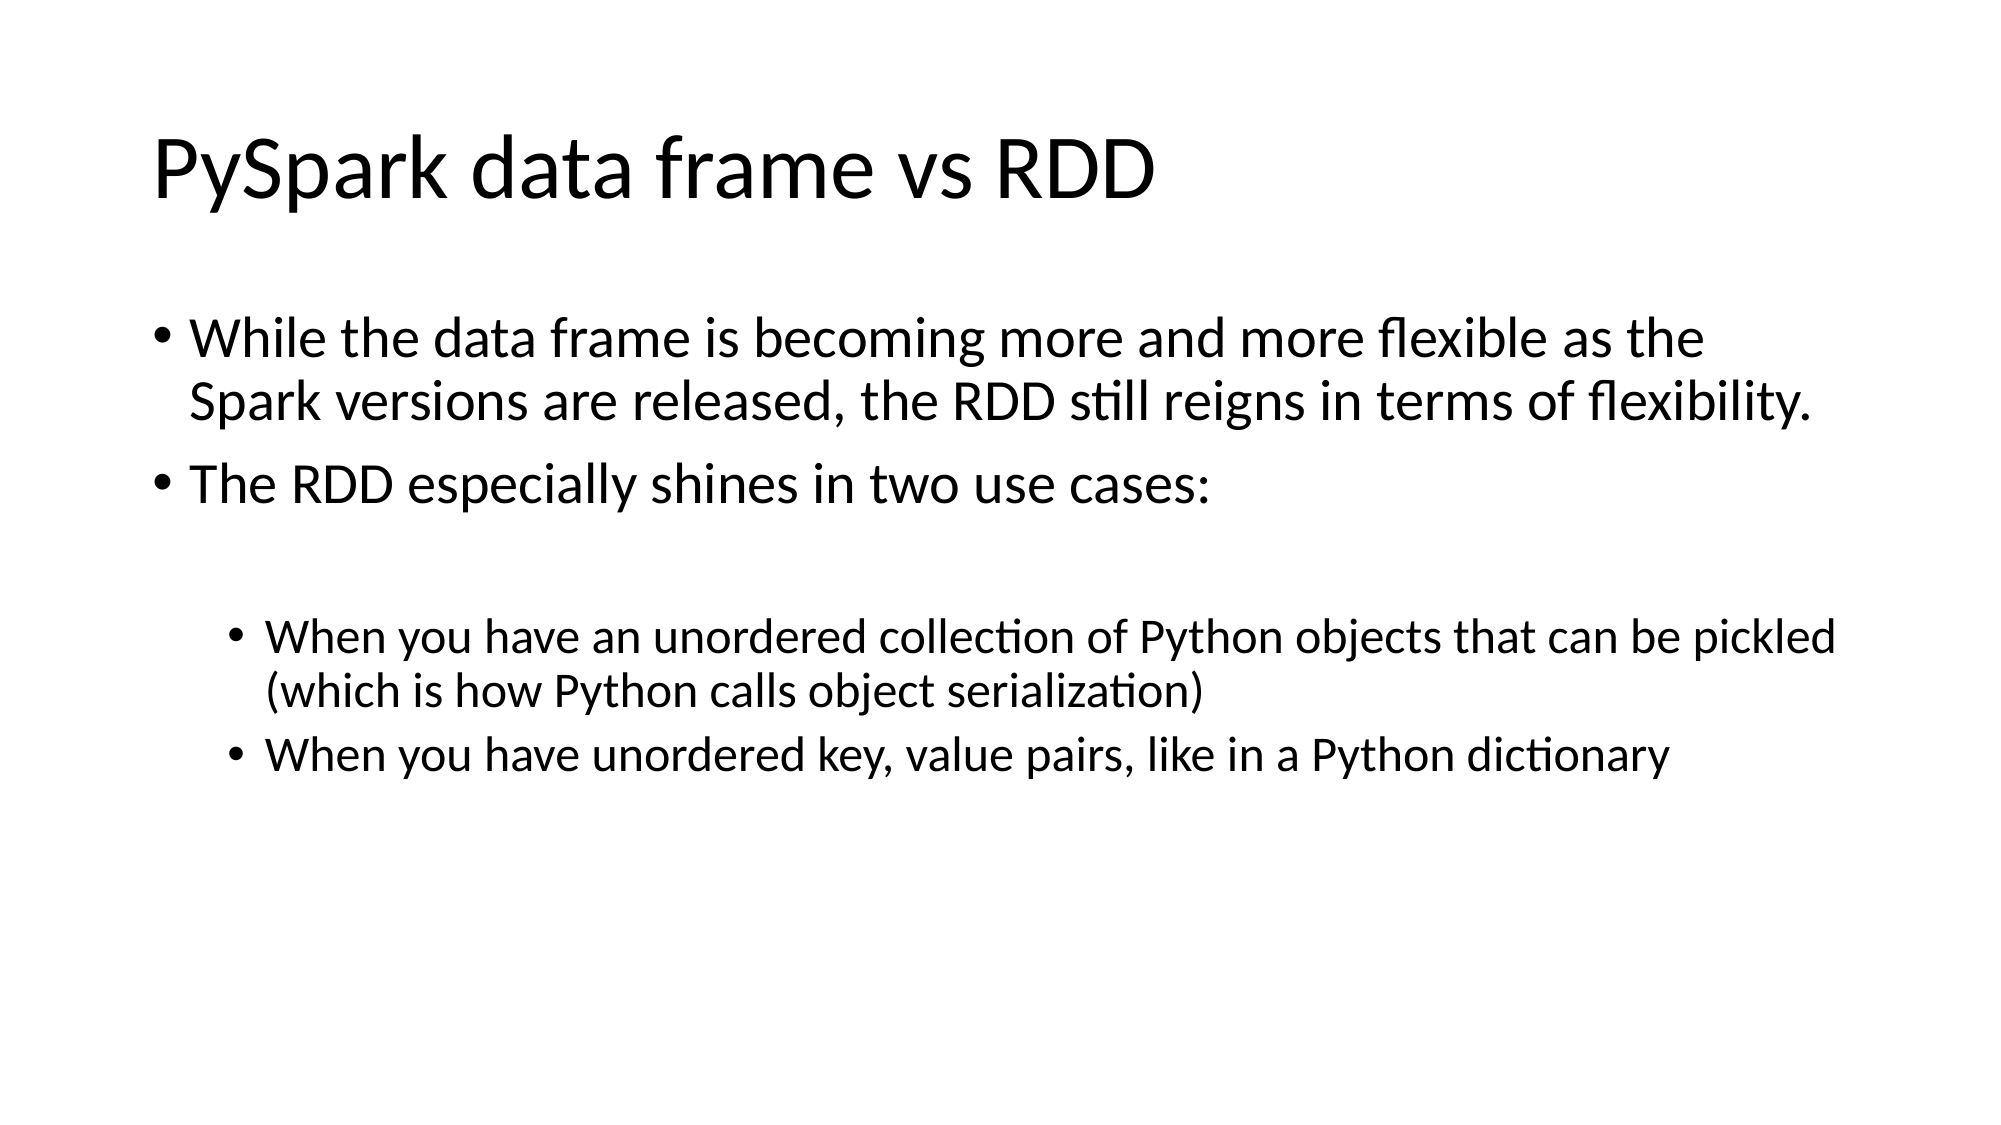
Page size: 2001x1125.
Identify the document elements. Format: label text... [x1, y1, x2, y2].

title PySpark data frame vs RDD [137, 59, 1863, 278]
list While the data frame is becoming more and more flexible as the Spark versions are released, the RDD still reigns in terms of flexibility. The RDD especially shines in two use cases: When you have an unordered collection of Python objects that can be pickled (which is how Python calls object serialization) When you have unordered key, value pairs, like in a Python dictionary [137, 299, 1863, 1014]
